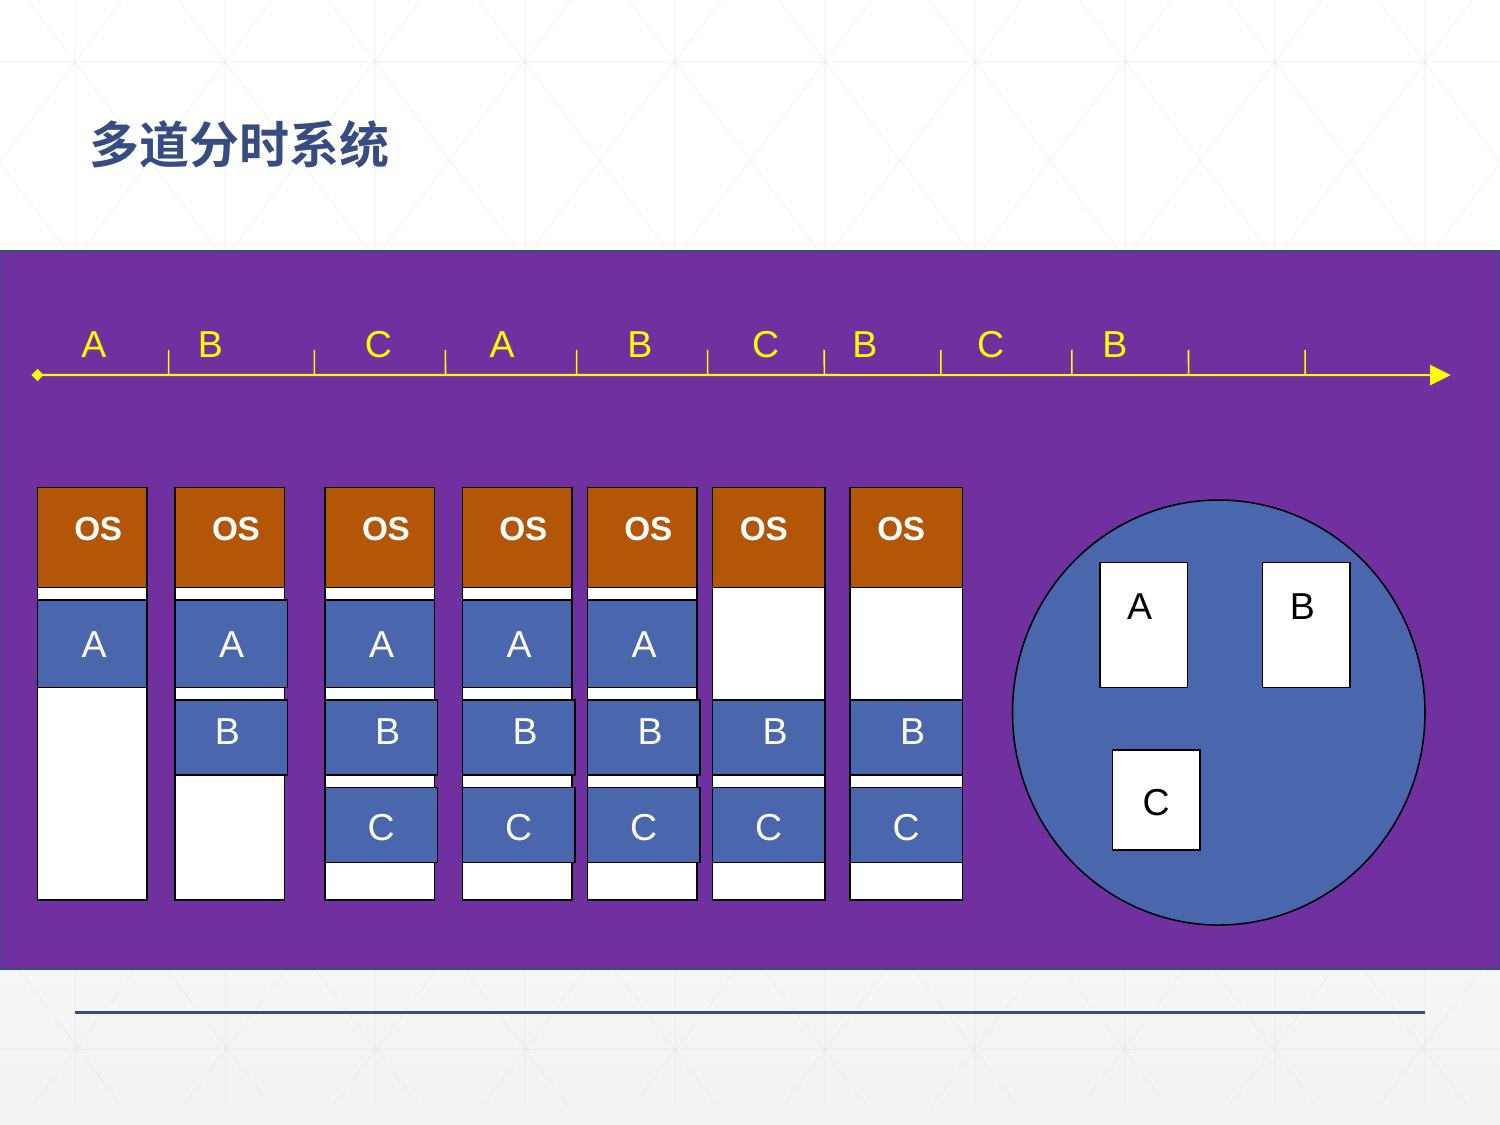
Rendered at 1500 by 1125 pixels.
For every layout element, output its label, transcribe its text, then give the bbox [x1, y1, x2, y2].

text_box [0, 250, 1500, 970]
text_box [37, 312, 1451, 925]
title 多道分时系统 [75, 112, 1354, 246]
